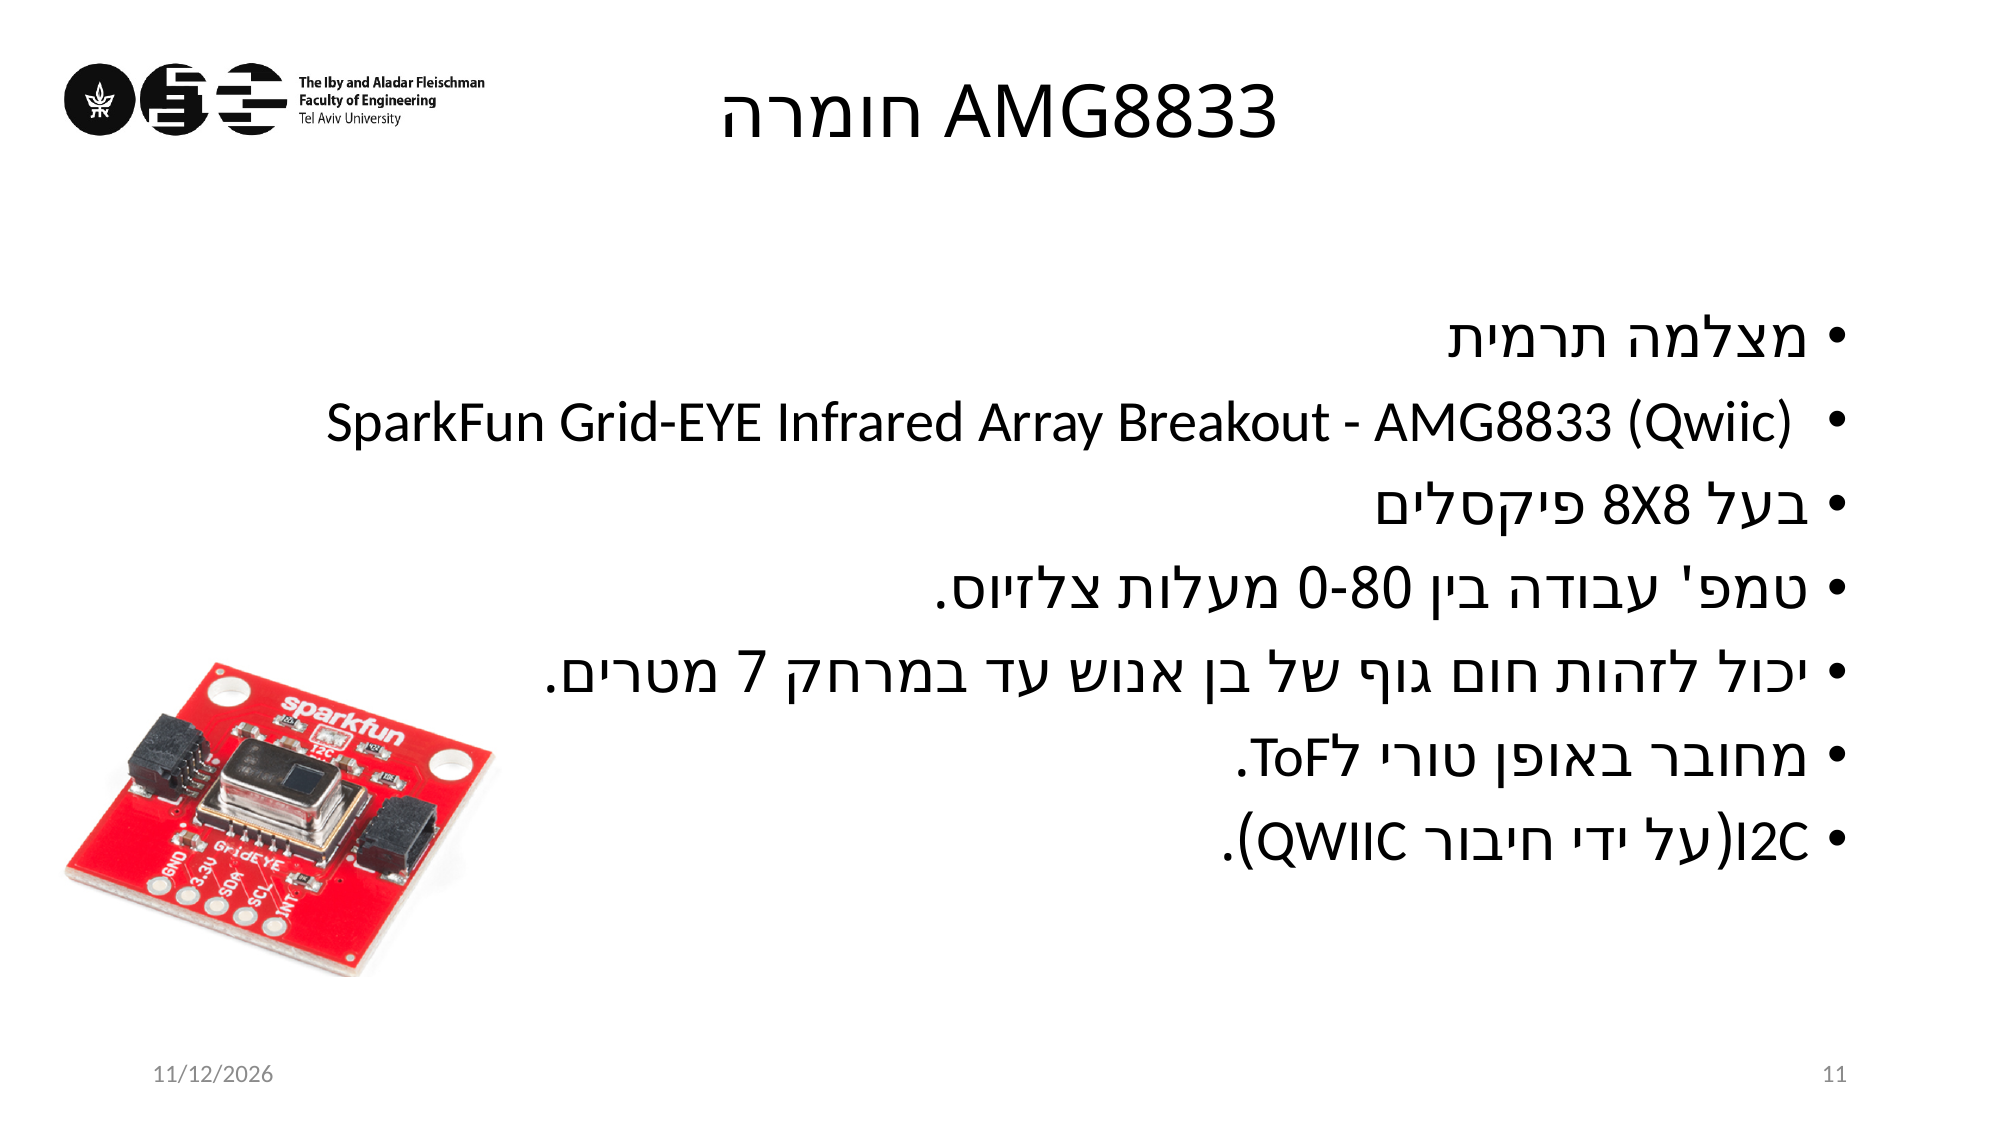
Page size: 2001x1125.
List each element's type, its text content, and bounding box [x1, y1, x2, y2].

title חומרה AMG8833 [664, 66, 1765, 161]
picture [43, 44, 524, 155]
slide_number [137, 1042, 588, 1103]
picture [31, 622, 524, 977]
slide_number 11 [1412, 1042, 1863, 1103]
list מצלמה תרמית SparkFun Grid-EYE Infrared Array Breakout - AMG8833 (Qwiic) בעל 8X8 פיקסלים טמפ' עבודה בין 0-80 מעלות צלזיוס. יכול לזהות חום גוף של בן אנוש עד במרחק 7 מטרים. מחובר באופן טורי לToF. I2C(על ידי חיבור QWIIC). [137, 299, 1863, 1014]
